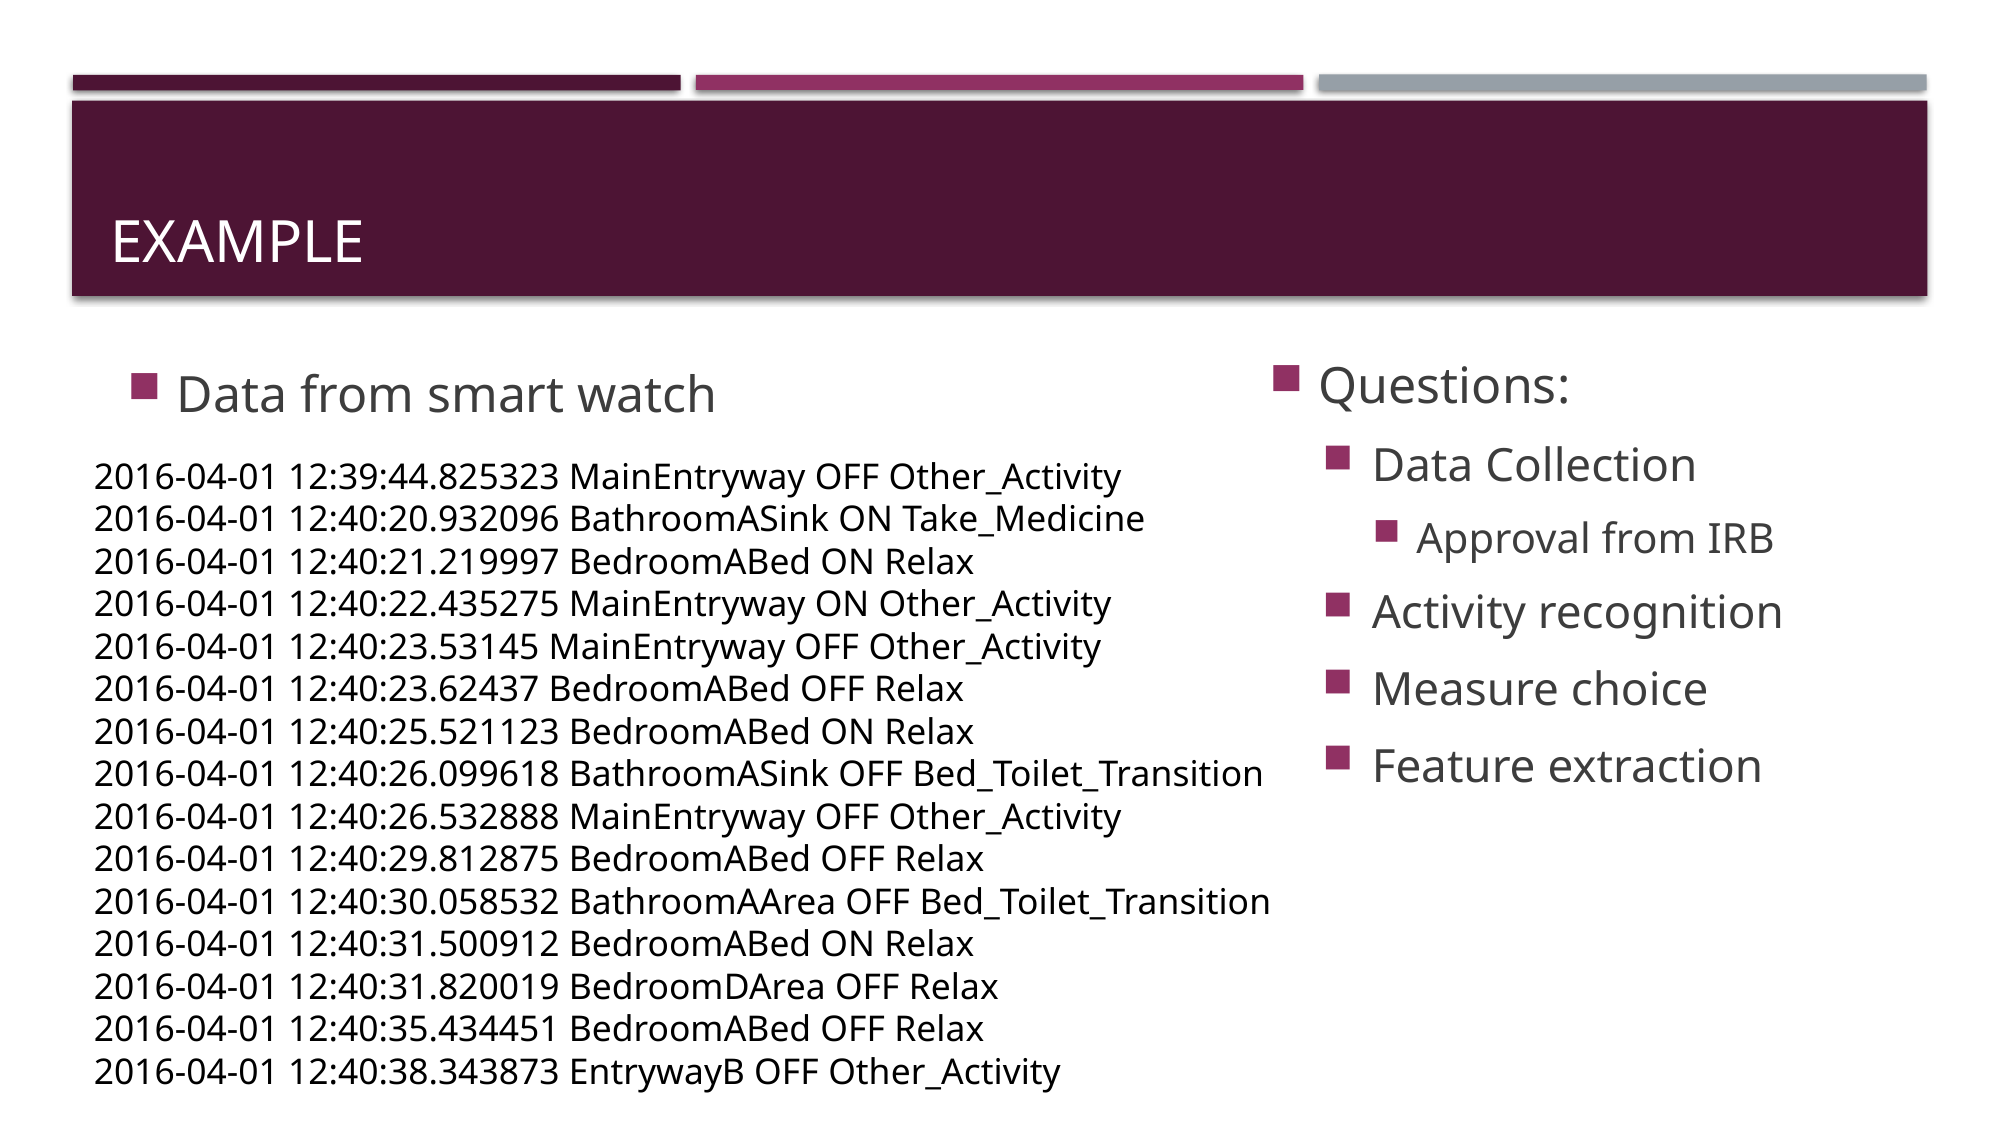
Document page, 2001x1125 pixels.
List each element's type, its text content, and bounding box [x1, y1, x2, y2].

list Data from smart watch [111, 391, 895, 446]
title Example [95, 115, 1905, 282]
text_box 2016-04-01 12:39:44.825323 MainEntryway OFF Other_Activity 2016-04-01 12:40:20.932096 BathroomASink ON Take_Medicine 2016-04-01 12:40:21.219997 BedroomABed ON Relax 2016-04-01 12:40:22.435275 MainEntryway ON Other_Activity 2016-04-01 12:40:23.53145 MainEntryway OFF Other_Activity 2016-04-01 12:40:23.62437 BedroomABed OFF Relax 2016-04-01 12:40:25.521123 BedroomABed ON Relax 2016-04-01 12:40:26.099618 BathroomASink OFF Bed_Toilet_Transition 2016-04-01 12:40:26.532888 MainEntryway OFF Other_Activity 2016-04-01 12:40:29.812875 BedroomABed OFF Relax 2016-04-01 12:40:30.058532 BathroomAArea OFF Bed_Toilet_Transition 2016-04-01 12:40:31.500912 BedroomABed ON Relax 2016-04-01 12:40:31.820019 BedroomDArea OFF Relax 2016-04-01 12:40:35.434451 BedroomABed OFF Relax 2016-04-01 12:40:38.343873 EntrywayB OFF Other_Activity [79, 446, 1287, 1125]
text_box Questions: Data Collection Approval from IRB Activity recognition Measure choice Feature extraction [1253, 475, 2000, 830]
